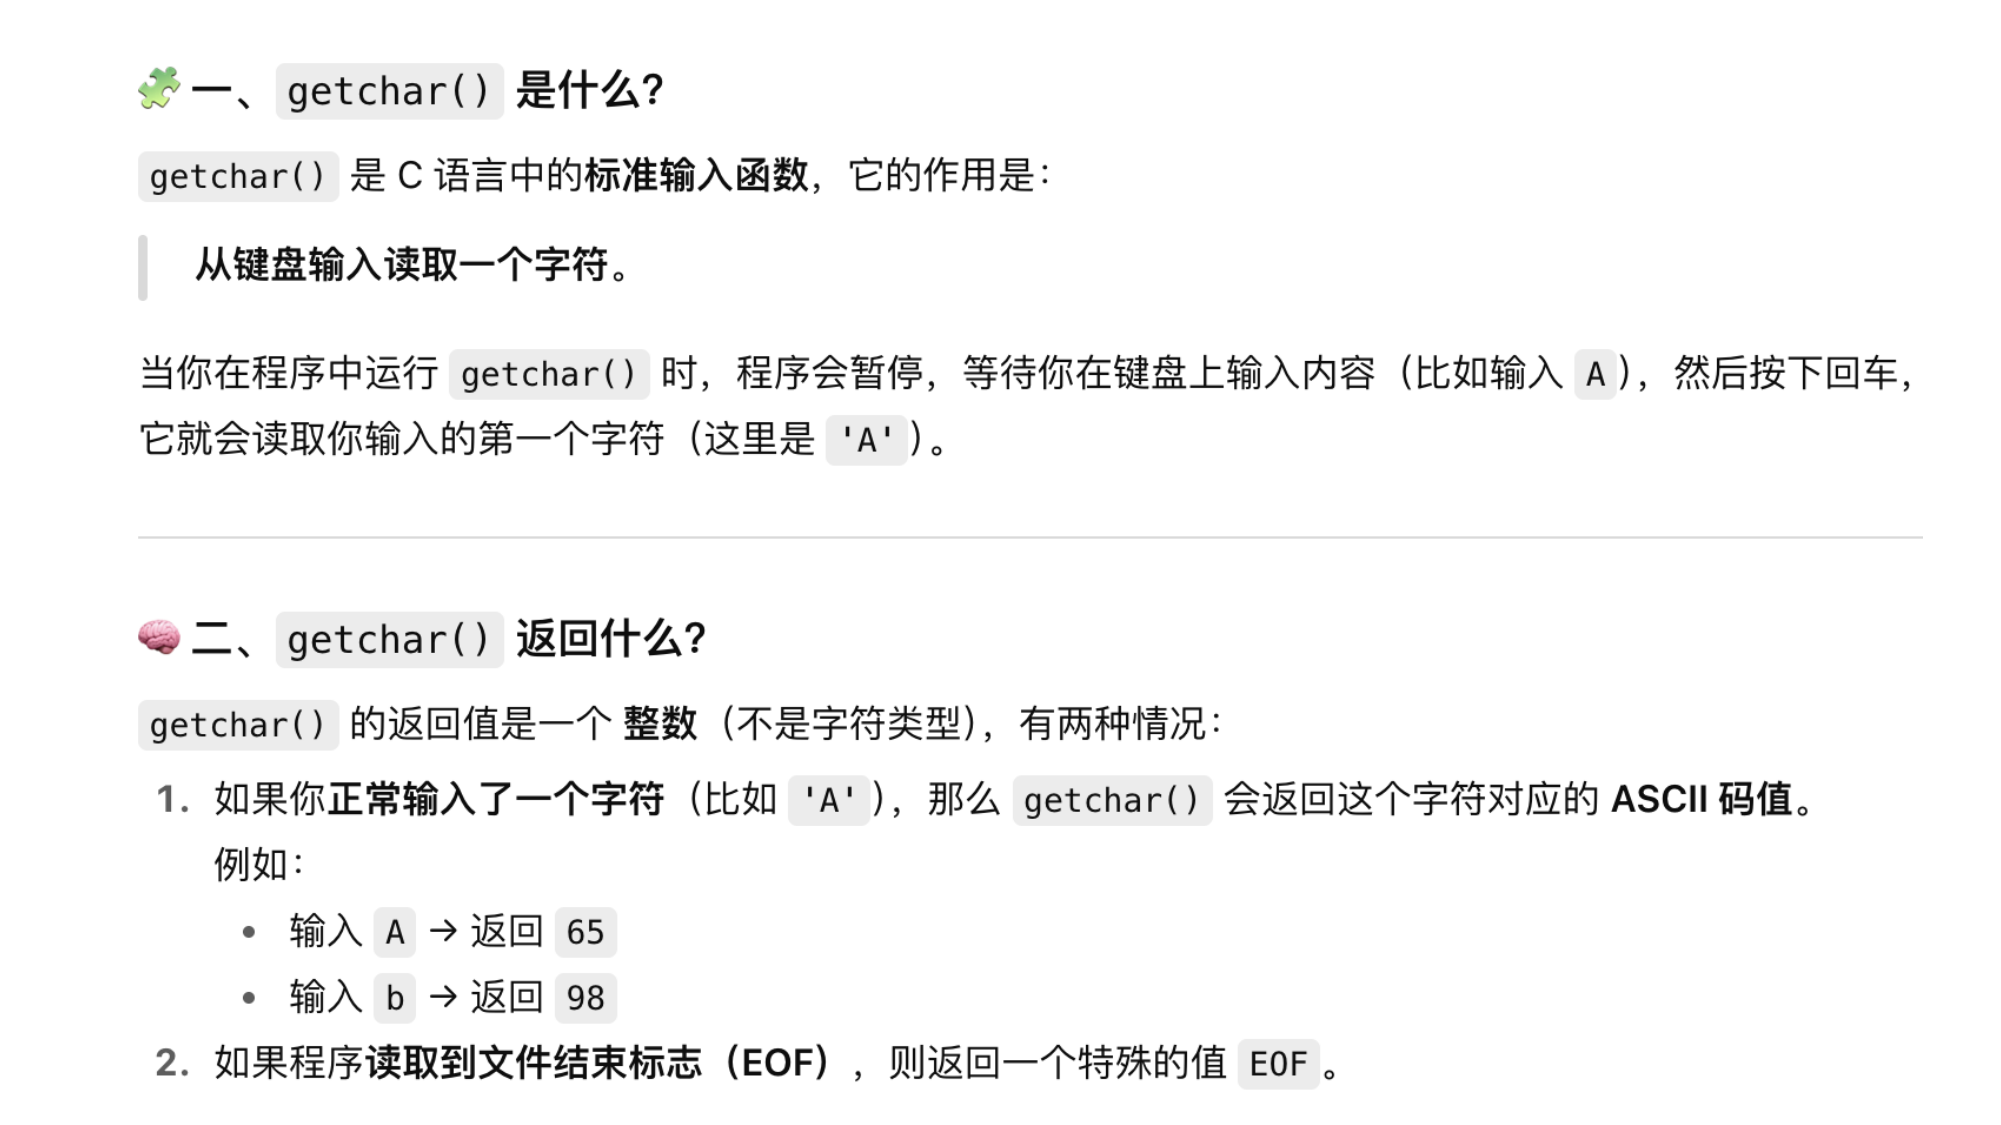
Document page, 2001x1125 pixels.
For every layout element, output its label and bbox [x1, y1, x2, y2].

list [76, 41, 1924, 1125]
